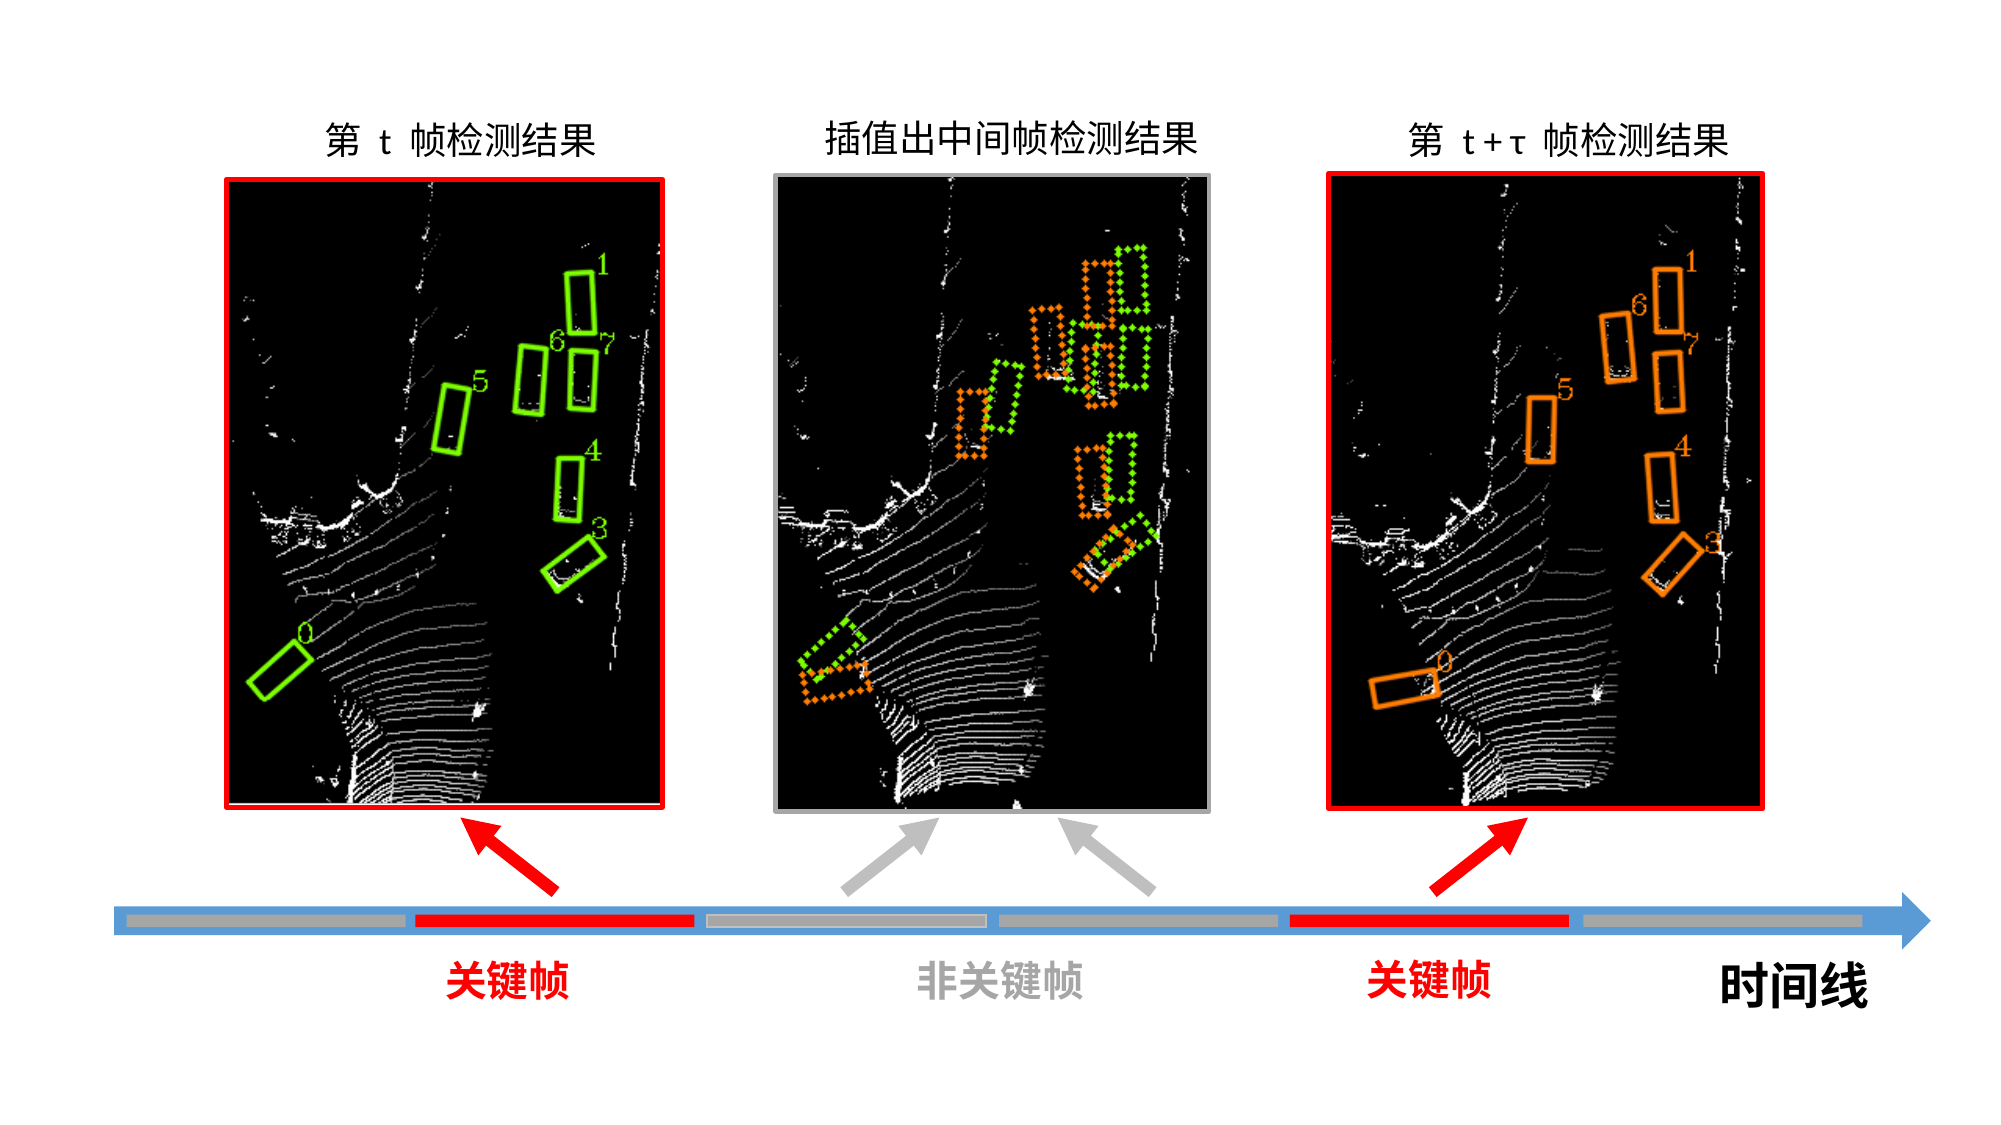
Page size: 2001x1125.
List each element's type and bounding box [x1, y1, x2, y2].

text_box [114, 107, 1931, 1024]
